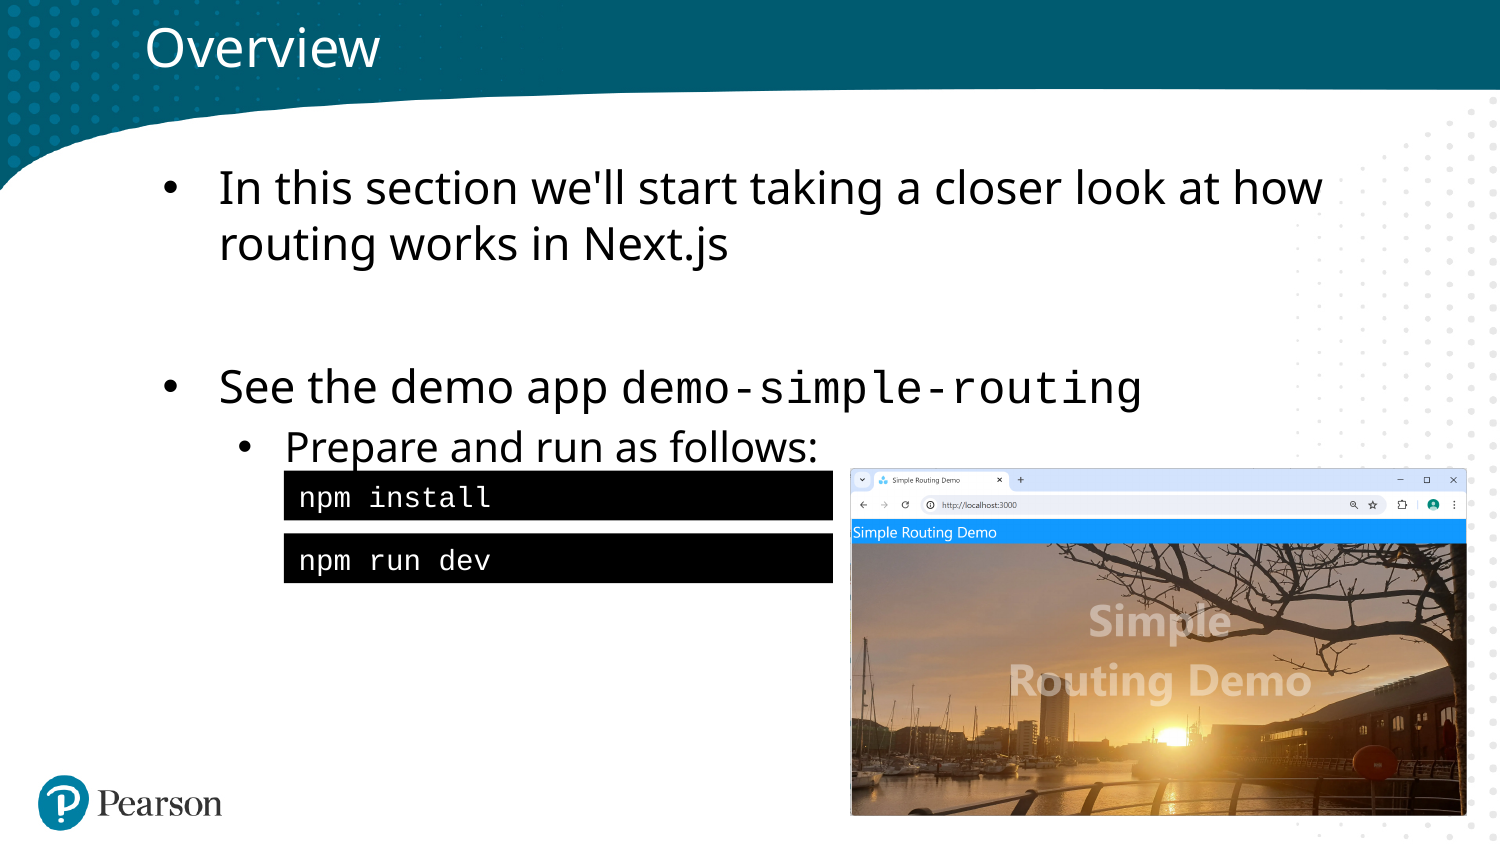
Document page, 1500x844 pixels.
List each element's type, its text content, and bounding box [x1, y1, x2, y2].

text_box npm run dev [283, 533, 833, 584]
picture [0, 90, 1500, 844]
title Overview [130, 6, 1369, 98]
text_box npm install [283, 470, 833, 521]
list In this section we'll start taking a closer look at how routing works in Next.js See the demo app demo-simple-routing Prepare and run as follows: [147, 151, 1411, 766]
